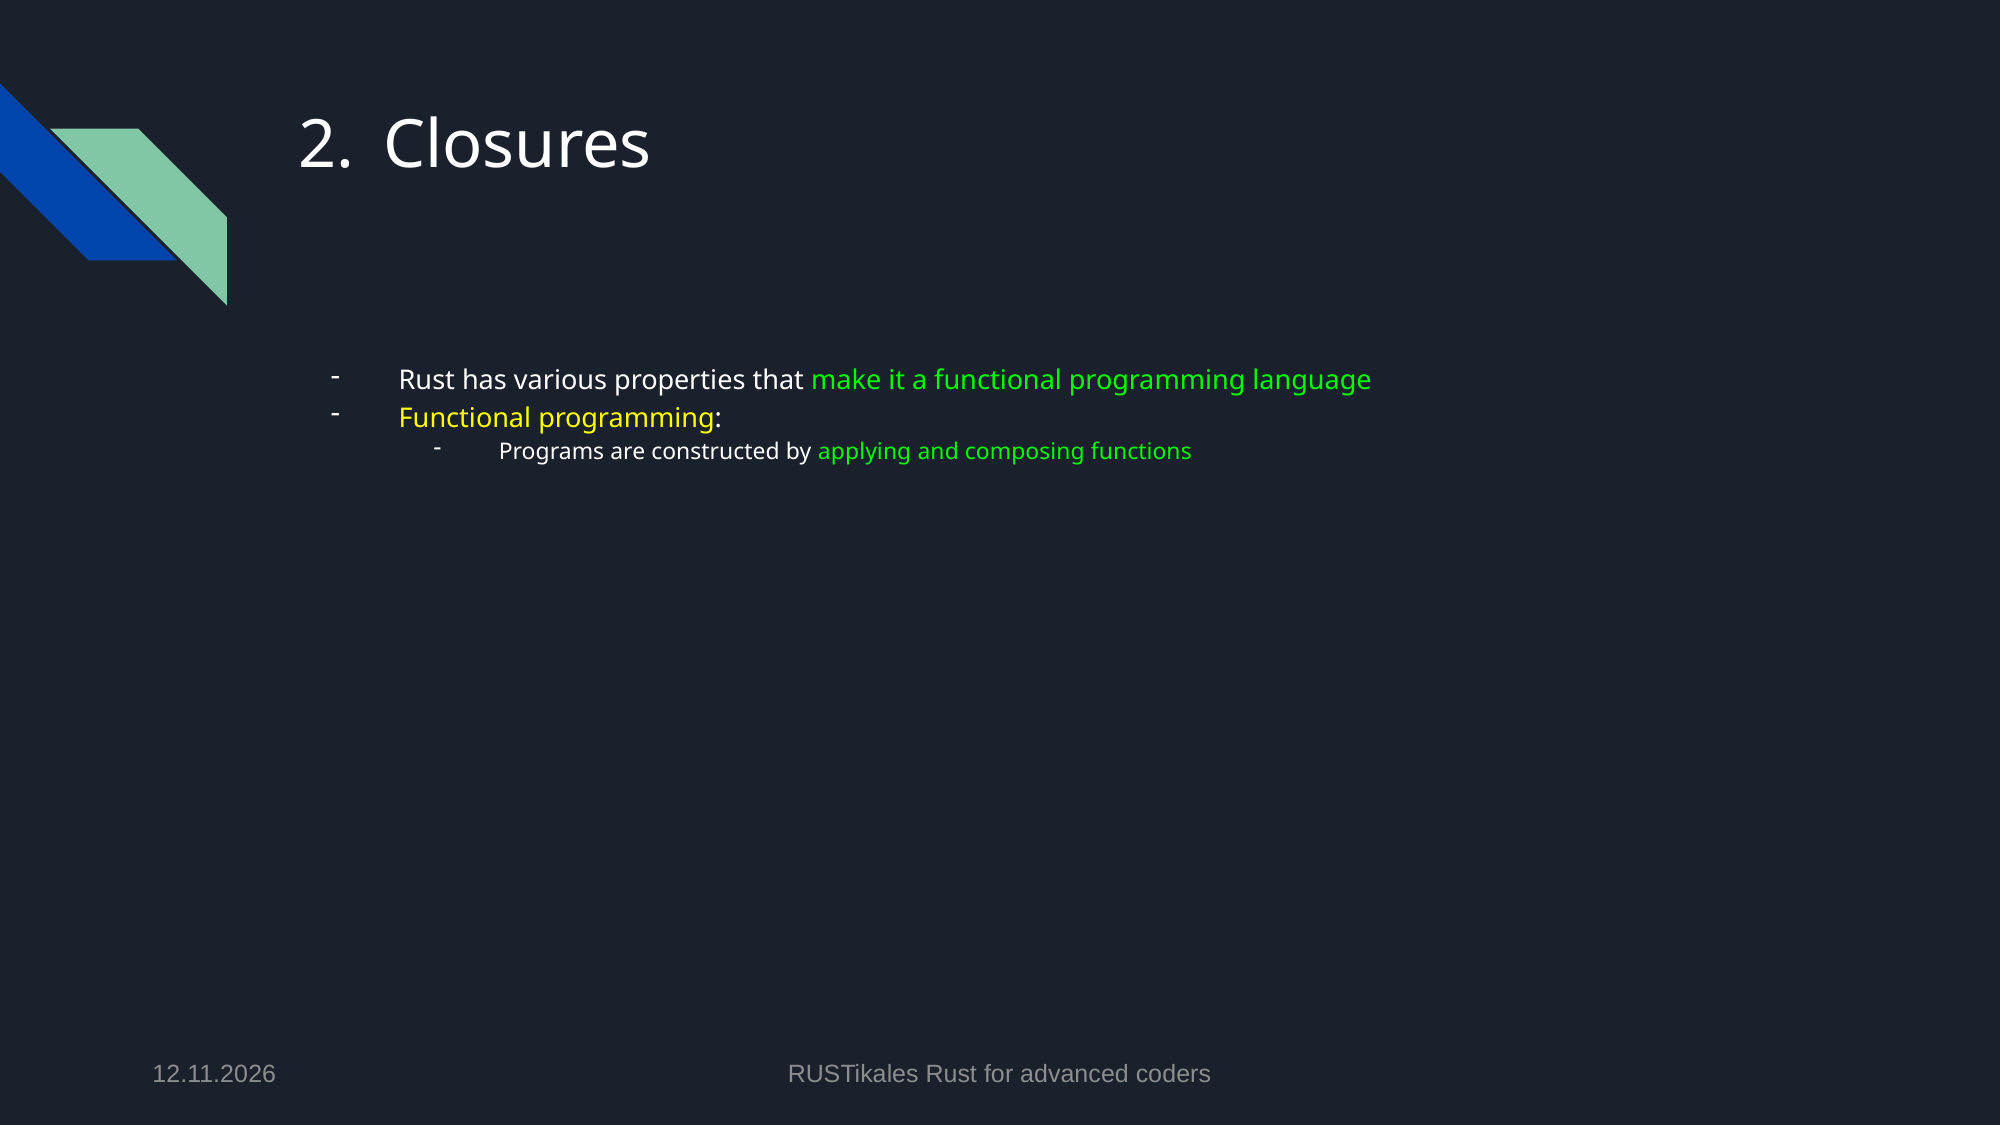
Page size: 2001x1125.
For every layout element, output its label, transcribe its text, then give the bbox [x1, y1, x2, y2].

list Rust has various properties that make it a functional programming language Functional programming: Programs are constructed by applying and composing functions [283, 342, 1824, 980]
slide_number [137, 1042, 588, 1103]
footer RUSTikales Rust for advanced coders [662, 1042, 1338, 1103]
title Closures [283, 86, 1824, 287]
